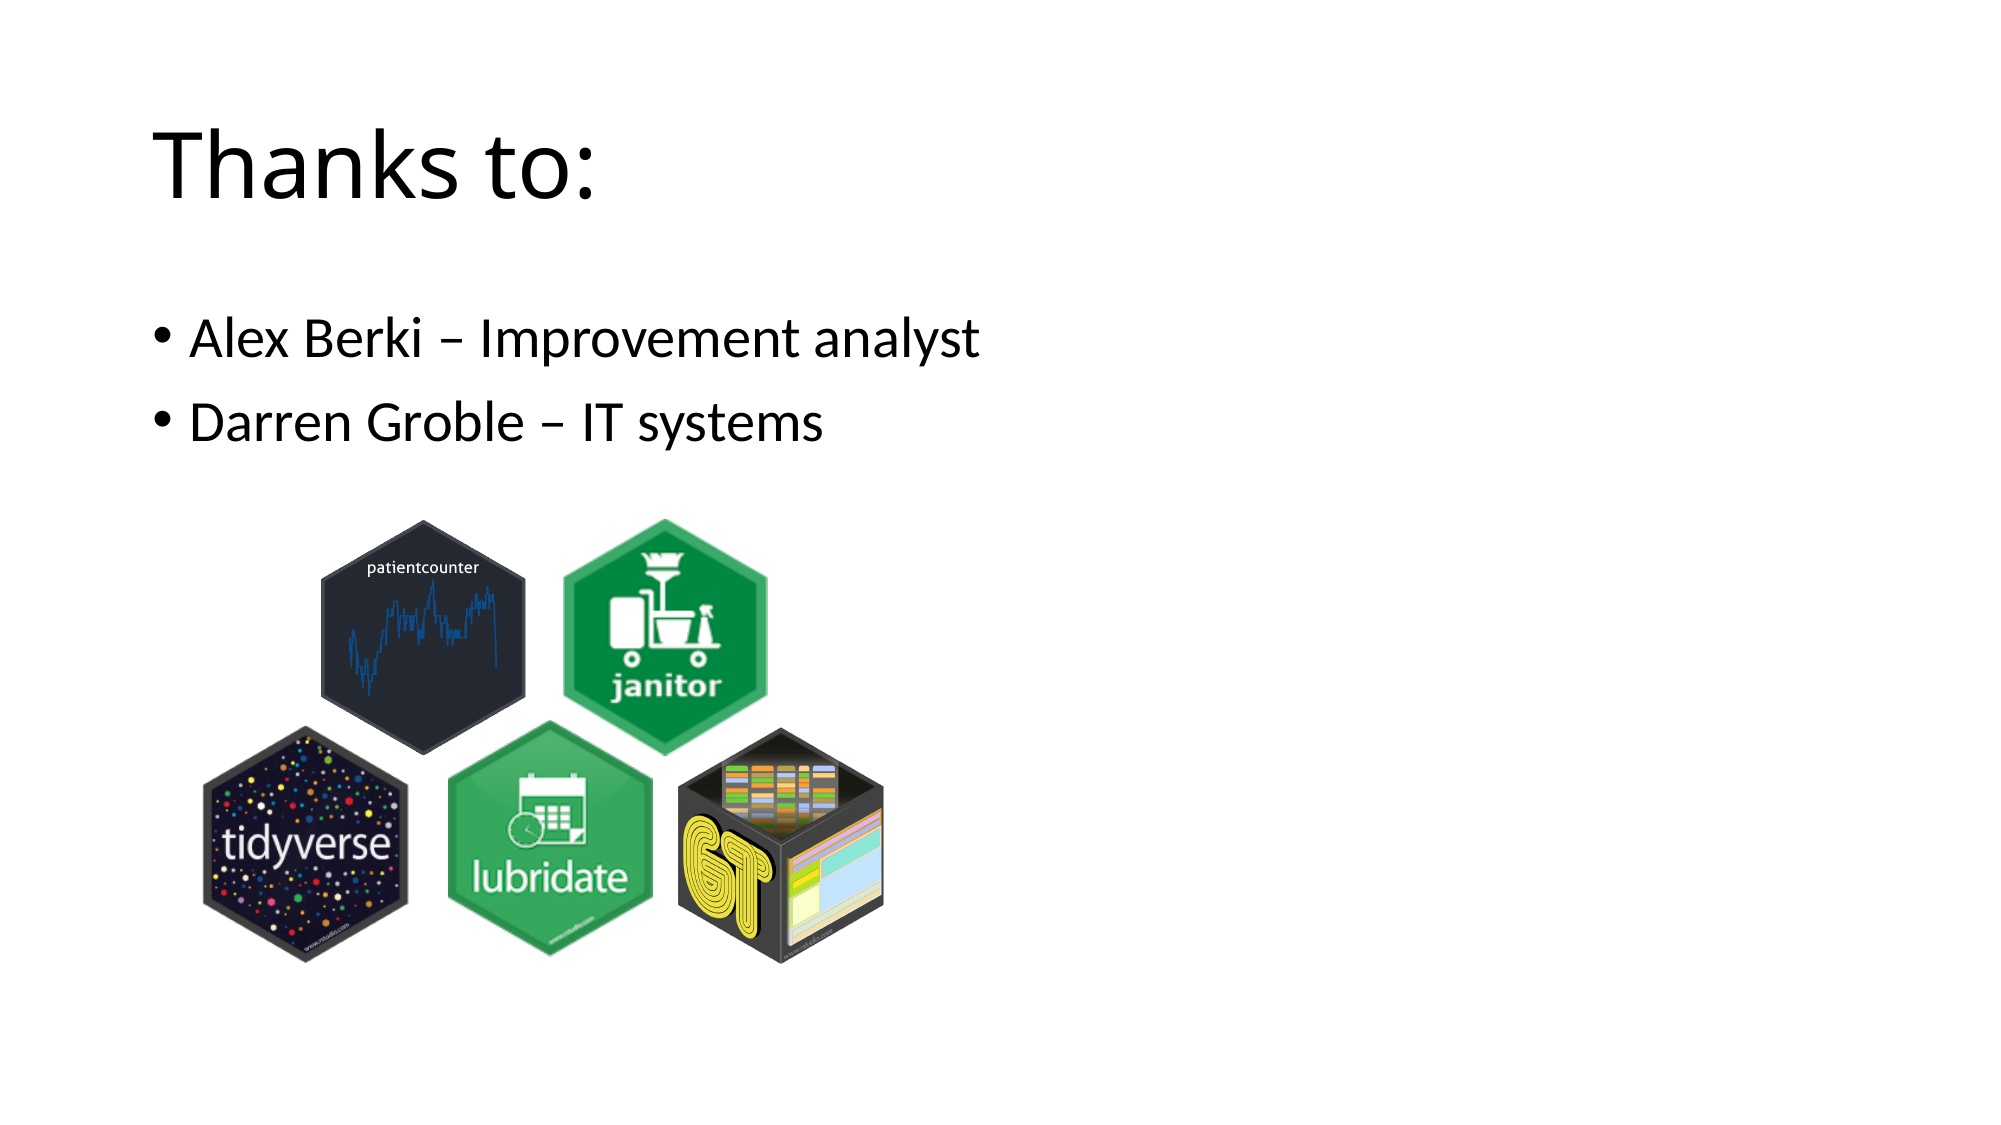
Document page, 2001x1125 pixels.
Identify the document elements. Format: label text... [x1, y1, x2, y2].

picture [186, 519, 884, 964]
list Alex Berki – Improvement analyst Darren Groble – IT systems [137, 299, 1863, 1014]
title Thanks to: [137, 59, 1863, 278]
